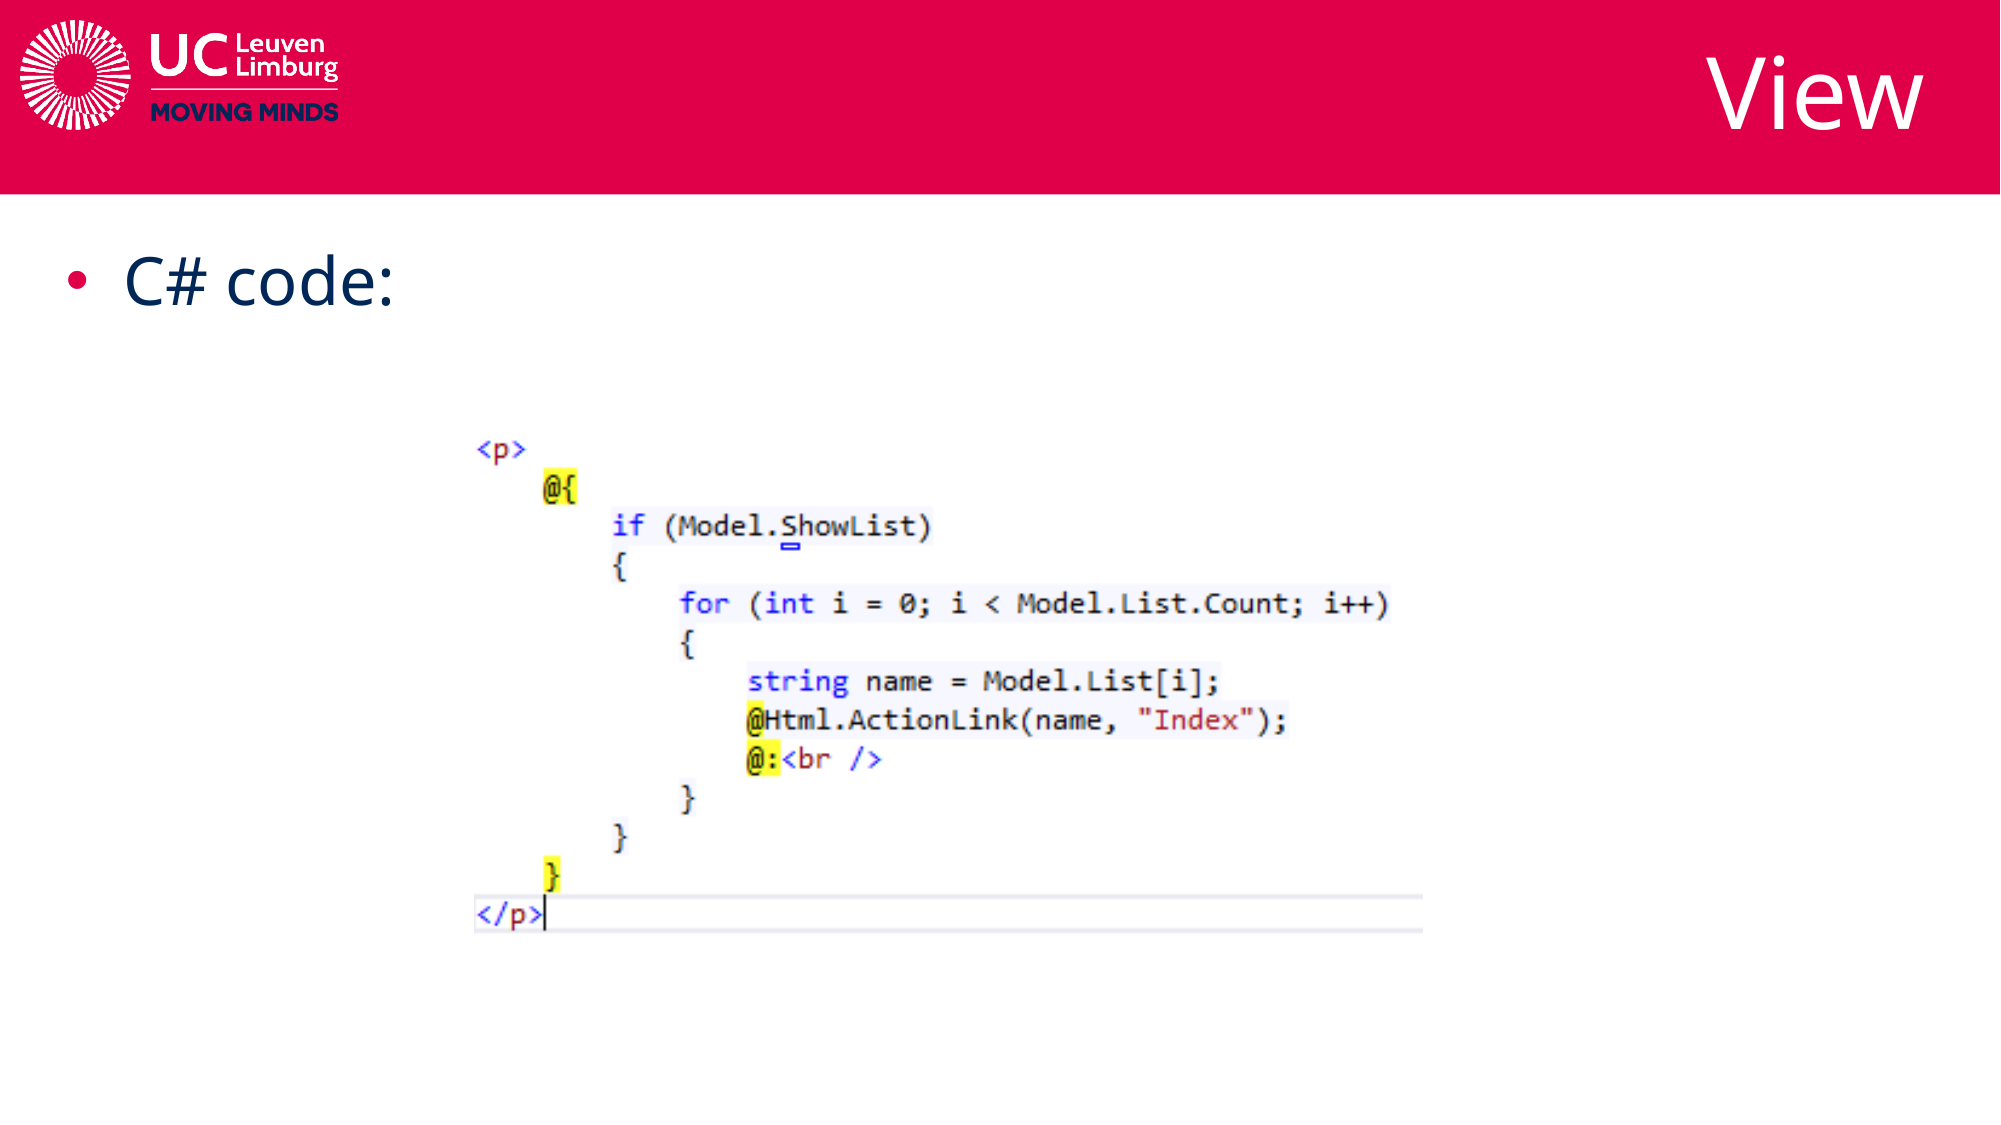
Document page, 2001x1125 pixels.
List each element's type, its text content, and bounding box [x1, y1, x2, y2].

list C# code: [50, 240, 1940, 1078]
picture [474, 432, 1423, 941]
title View [358, 0, 1940, 195]
picture [20, 20, 338, 130]
